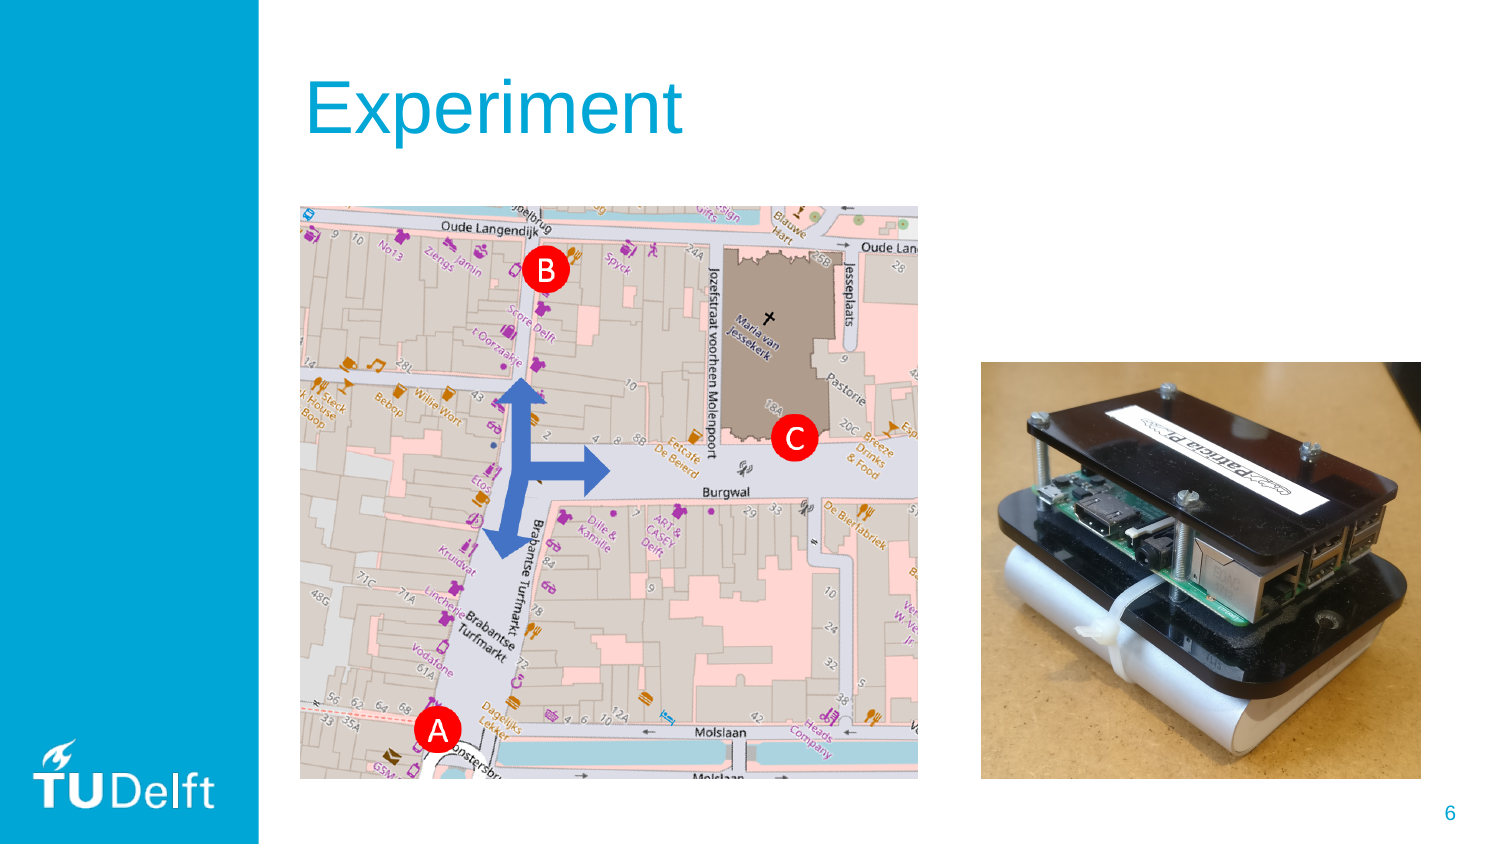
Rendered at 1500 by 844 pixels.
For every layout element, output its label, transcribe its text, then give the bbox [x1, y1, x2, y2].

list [300, 206, 919, 779]
picture [980, 362, 1421, 779]
title Experiment [289, 33, 1455, 175]
